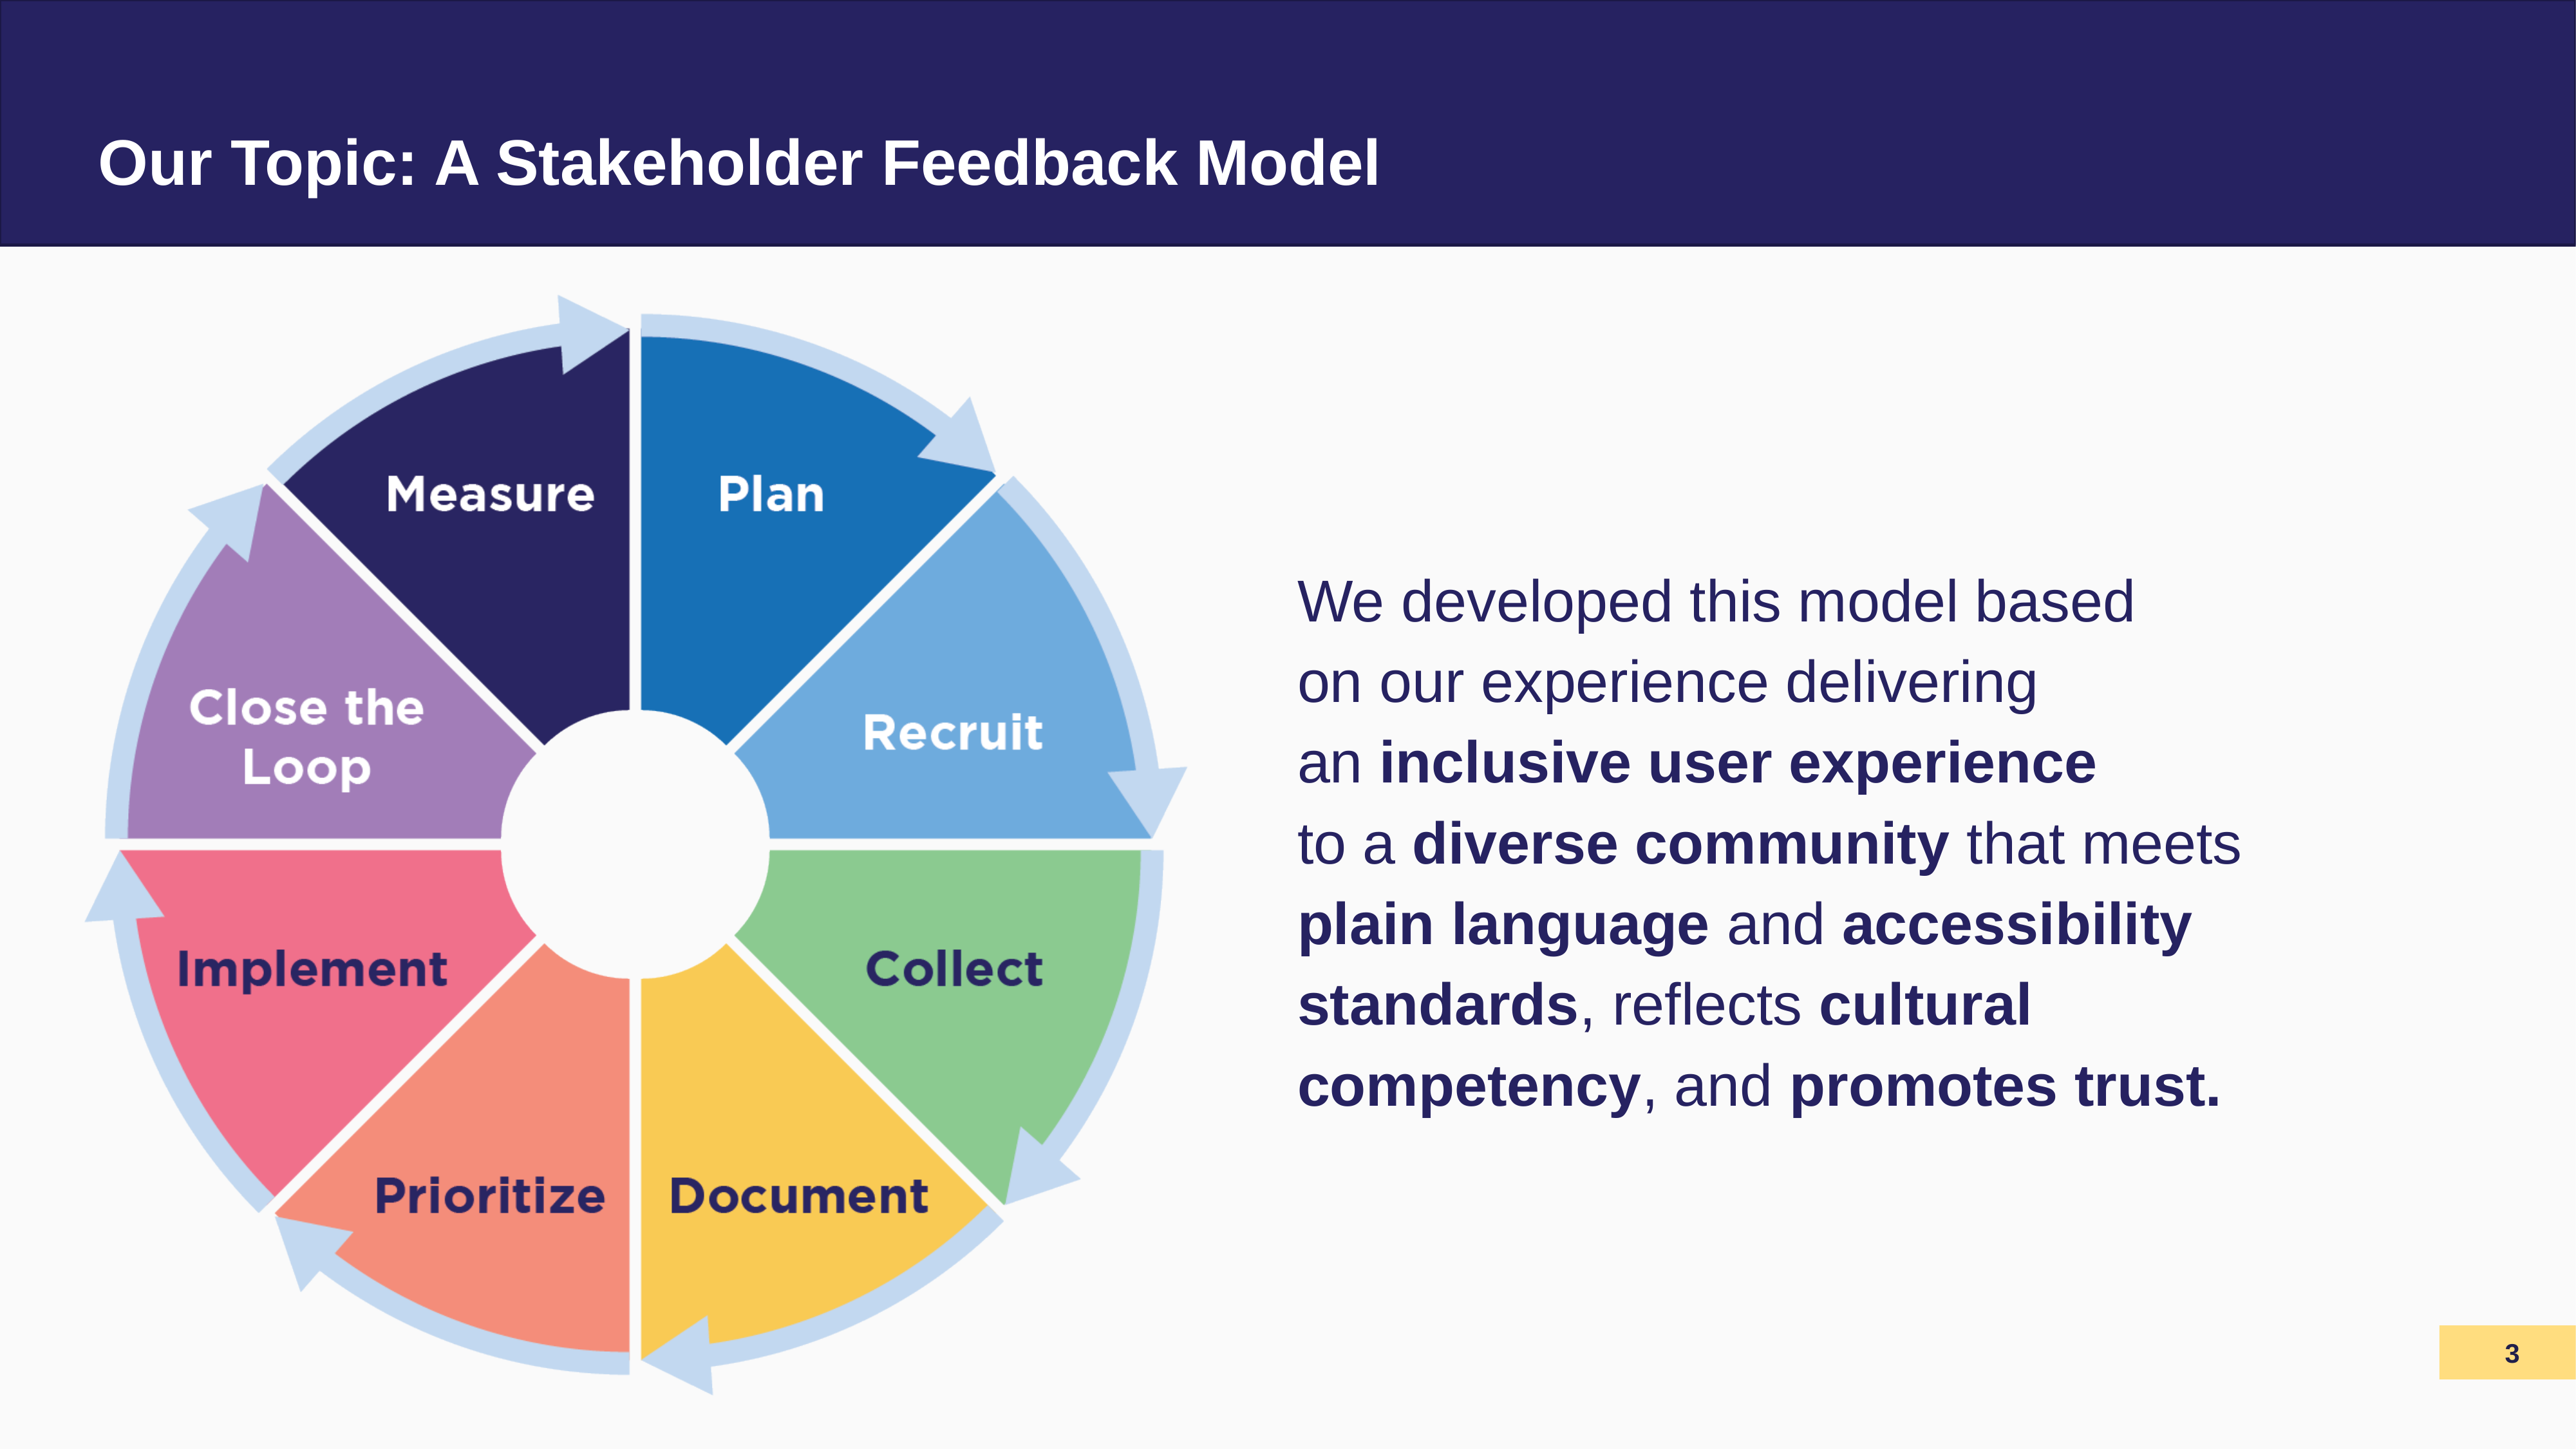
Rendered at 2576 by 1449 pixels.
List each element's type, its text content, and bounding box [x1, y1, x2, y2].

text_box We developed this model based on our experience delivering an inclusive user experience to a diverse community that meets plain language and accessibility standards, reflects cultural competency, and promotes trust. [1462, 547, 2334, 1122]
title Our Topic: A Stakeholder Feedback Model [98, 43, 2478, 198]
picture [0, 207, 1459, 1449]
